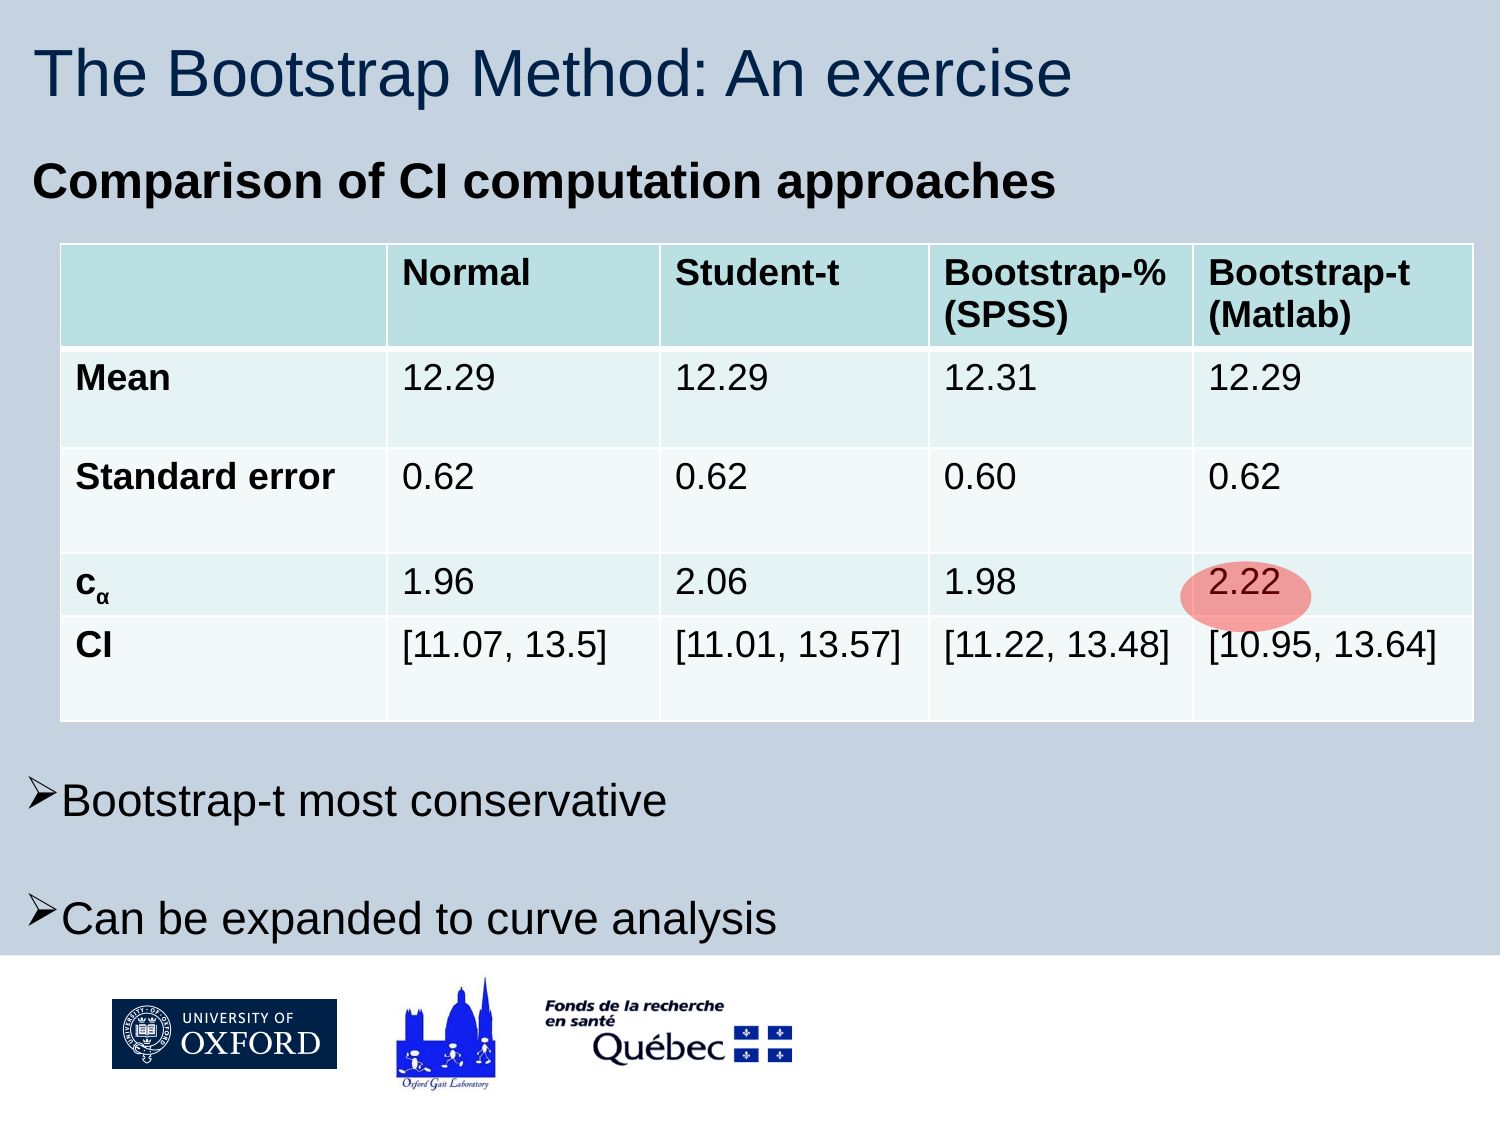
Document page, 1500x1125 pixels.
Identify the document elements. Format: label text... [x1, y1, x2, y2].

table_cell [10.95, 13.64] [1194, 617, 1472, 720]
picture [537, 994, 801, 1074]
table_cell Mean [61, 352, 386, 447]
table_cell 1.98 [930, 554, 1192, 615]
table_cell 12.31 [930, 352, 1192, 447]
table_cell 12.29 [661, 352, 928, 447]
table_cell Standard error [61, 449, 386, 552]
table_cell CI [61, 617, 386, 720]
table_header Normal [388, 245, 659, 346]
table_cell [11.22, 13.48] [930, 617, 1192, 720]
table_cell 2.06 [661, 554, 928, 615]
table_header Bootstrap-% (SPSS) [930, 245, 1192, 346]
table_cell 0.62 [661, 449, 928, 552]
table_cell cα [61, 554, 386, 615]
picture [390, 974, 500, 1094]
table_cell 1.96 [388, 554, 659, 615]
list Comparison of CI computation approaches [31, 158, 1480, 323]
title The Bootstrap Method: An exercise [33, 32, 1397, 144]
table_cell [11.01, 13.57] [661, 617, 928, 720]
table_cell 12.29 [388, 352, 659, 447]
text_box Bootstrap-t most conservative Can be expanded to curve analysis [9, 763, 1419, 951]
table_header [61, 245, 386, 346]
table_cell 0.62 [388, 449, 659, 552]
table_header Bootstrap-t (Matlab) [1194, 245, 1472, 346]
table_cell 12.29 [1194, 352, 1472, 447]
table_cell 0.60 [930, 449, 1192, 552]
table_header Student-t [661, 245, 928, 346]
table_cell 2.22 [1194, 554, 1472, 615]
text_box [1180, 561, 1312, 633]
table_cell [11.07, 13.5] [388, 617, 659, 720]
table_cell 0.62 [1194, 449, 1472, 552]
picture [112, 999, 337, 1069]
